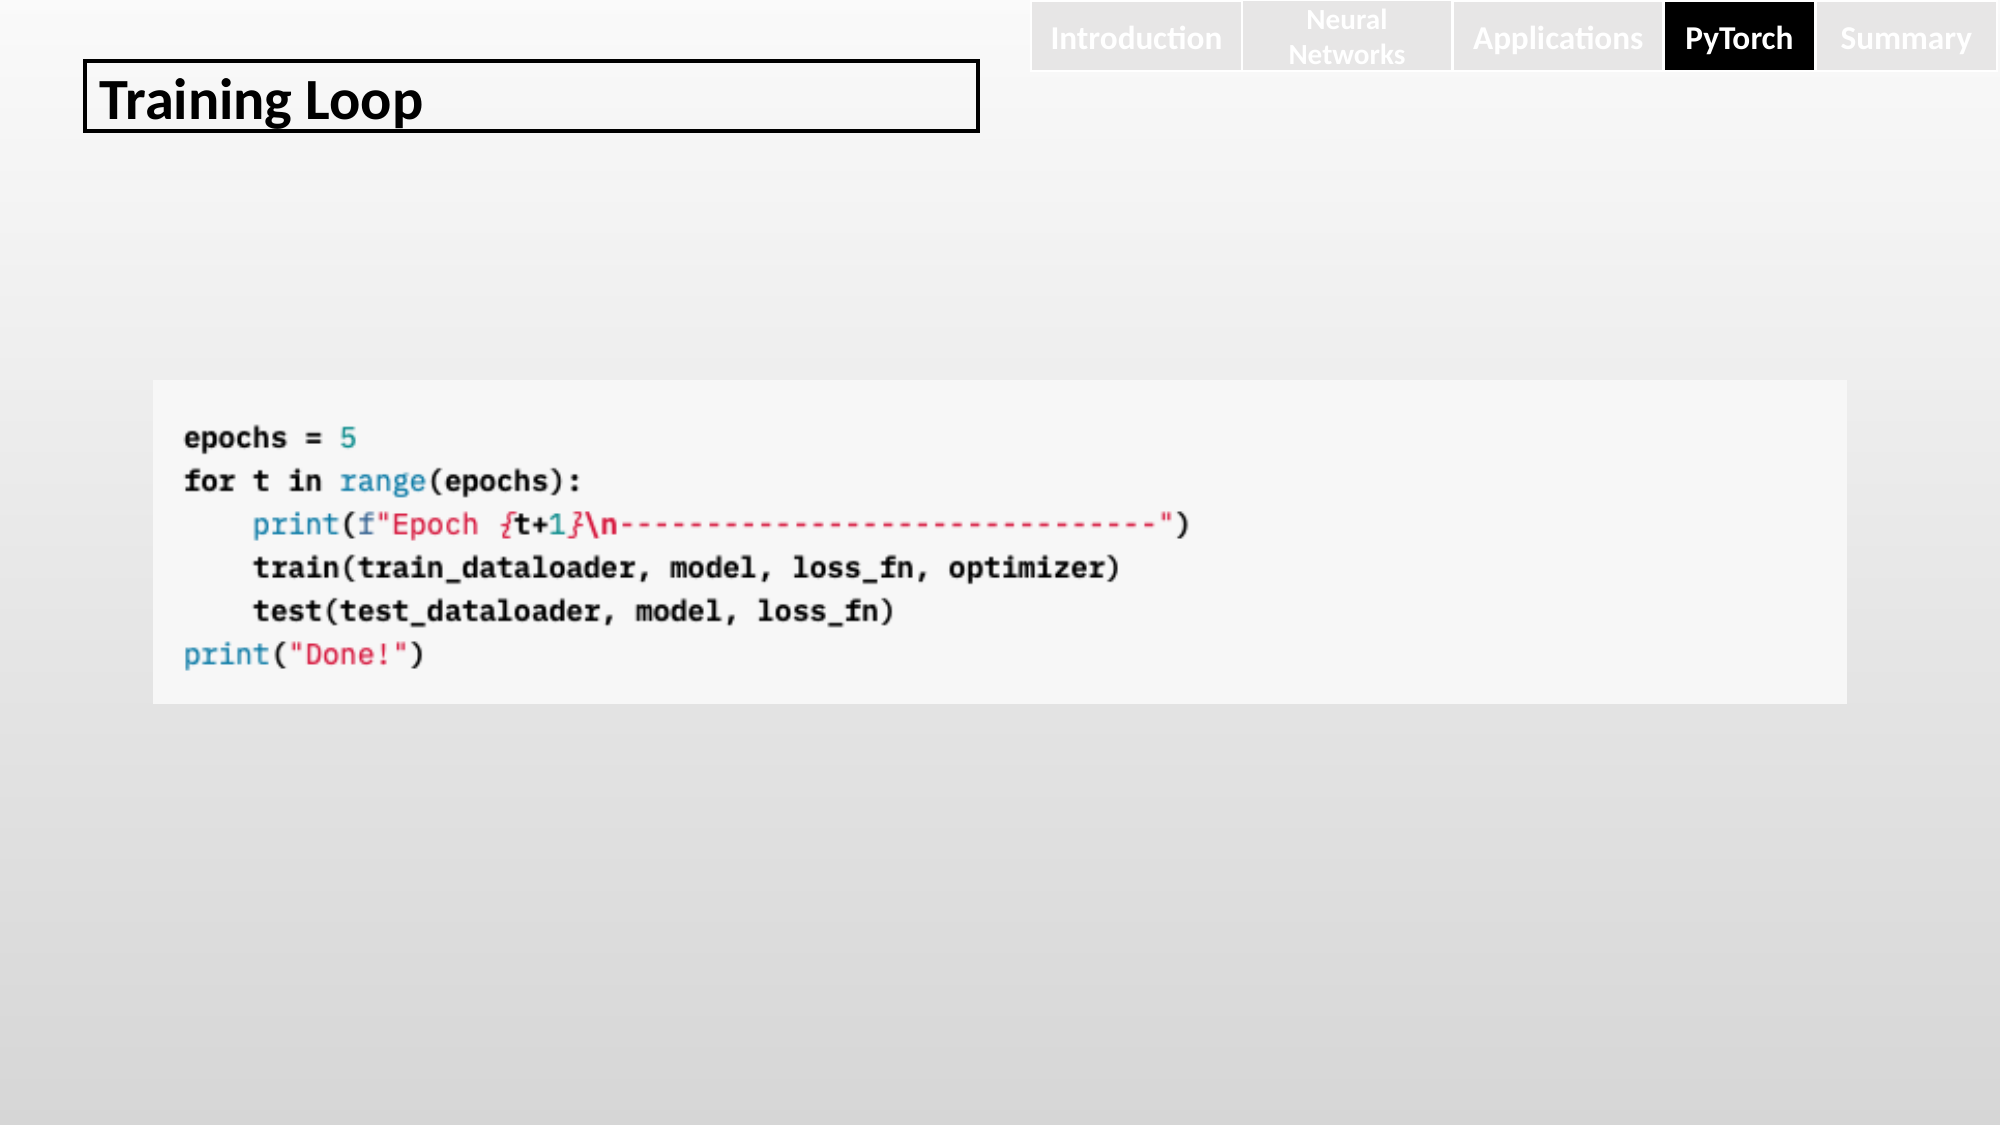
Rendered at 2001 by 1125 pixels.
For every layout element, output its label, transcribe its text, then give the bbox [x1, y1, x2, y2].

text_box Training Loop [85, 61, 979, 132]
picture [153, 380, 1847, 704]
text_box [1030, 0, 1998, 72]
